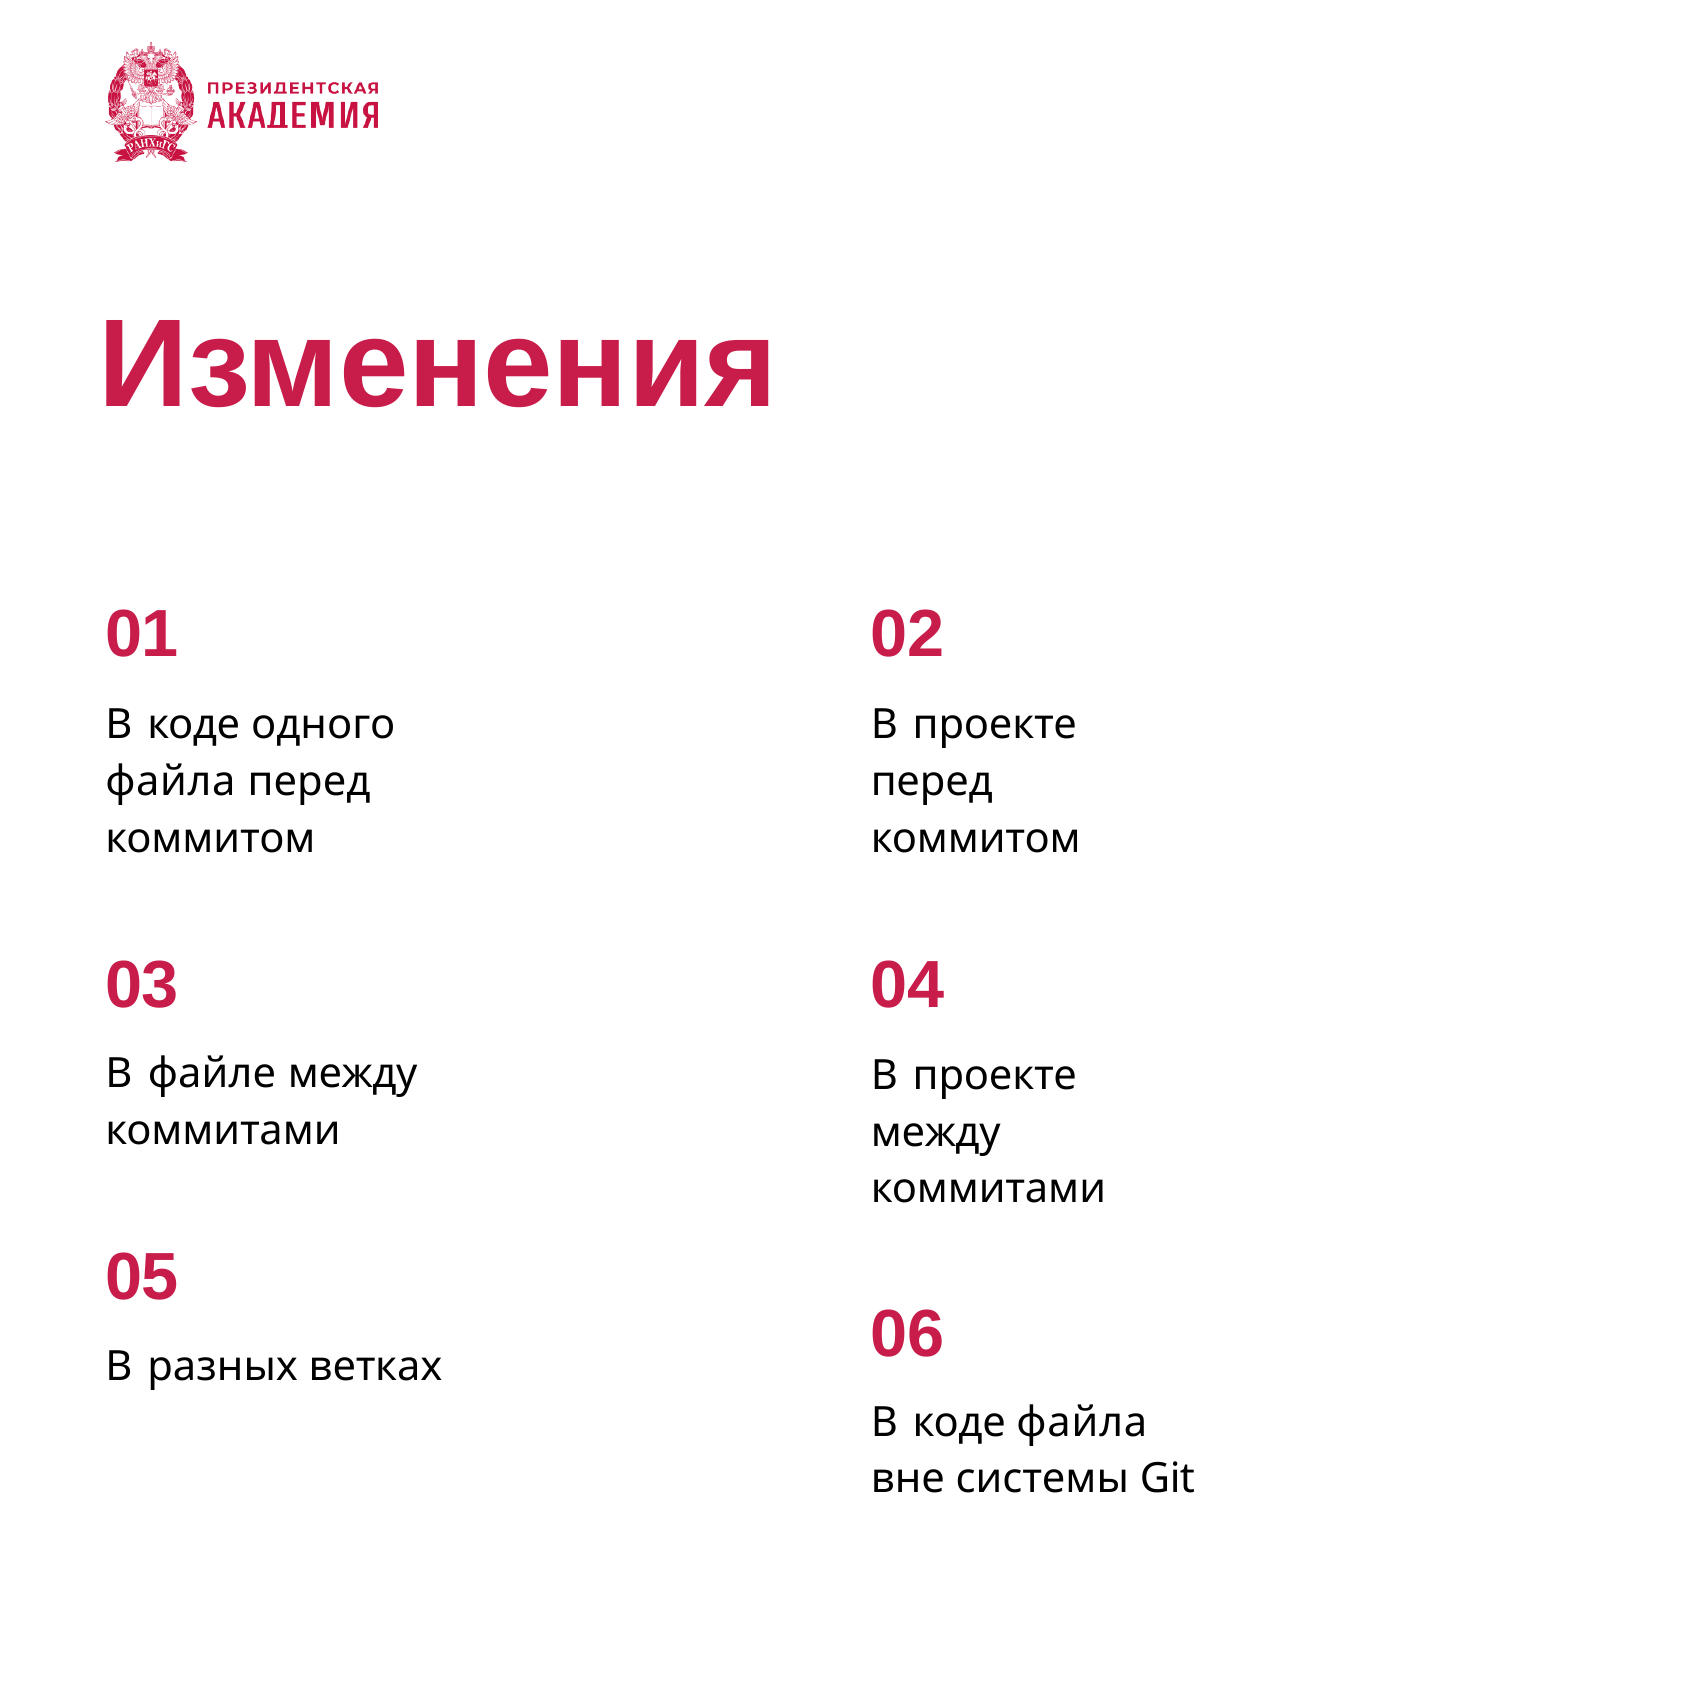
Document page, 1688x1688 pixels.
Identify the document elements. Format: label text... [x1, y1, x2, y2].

title Изменения [96, 279, 1345, 564]
text_box 01 В коде одного файла перед коммитом 03 В файле между коммитами 05 В разных ветках [103, 544, 519, 1389]
text_box 02 В проекте перед коммитом 04 В проекте между коммитами 06 В коде файла вне системы Git [868, 544, 1202, 1502]
picture [105, 42, 378, 162]
